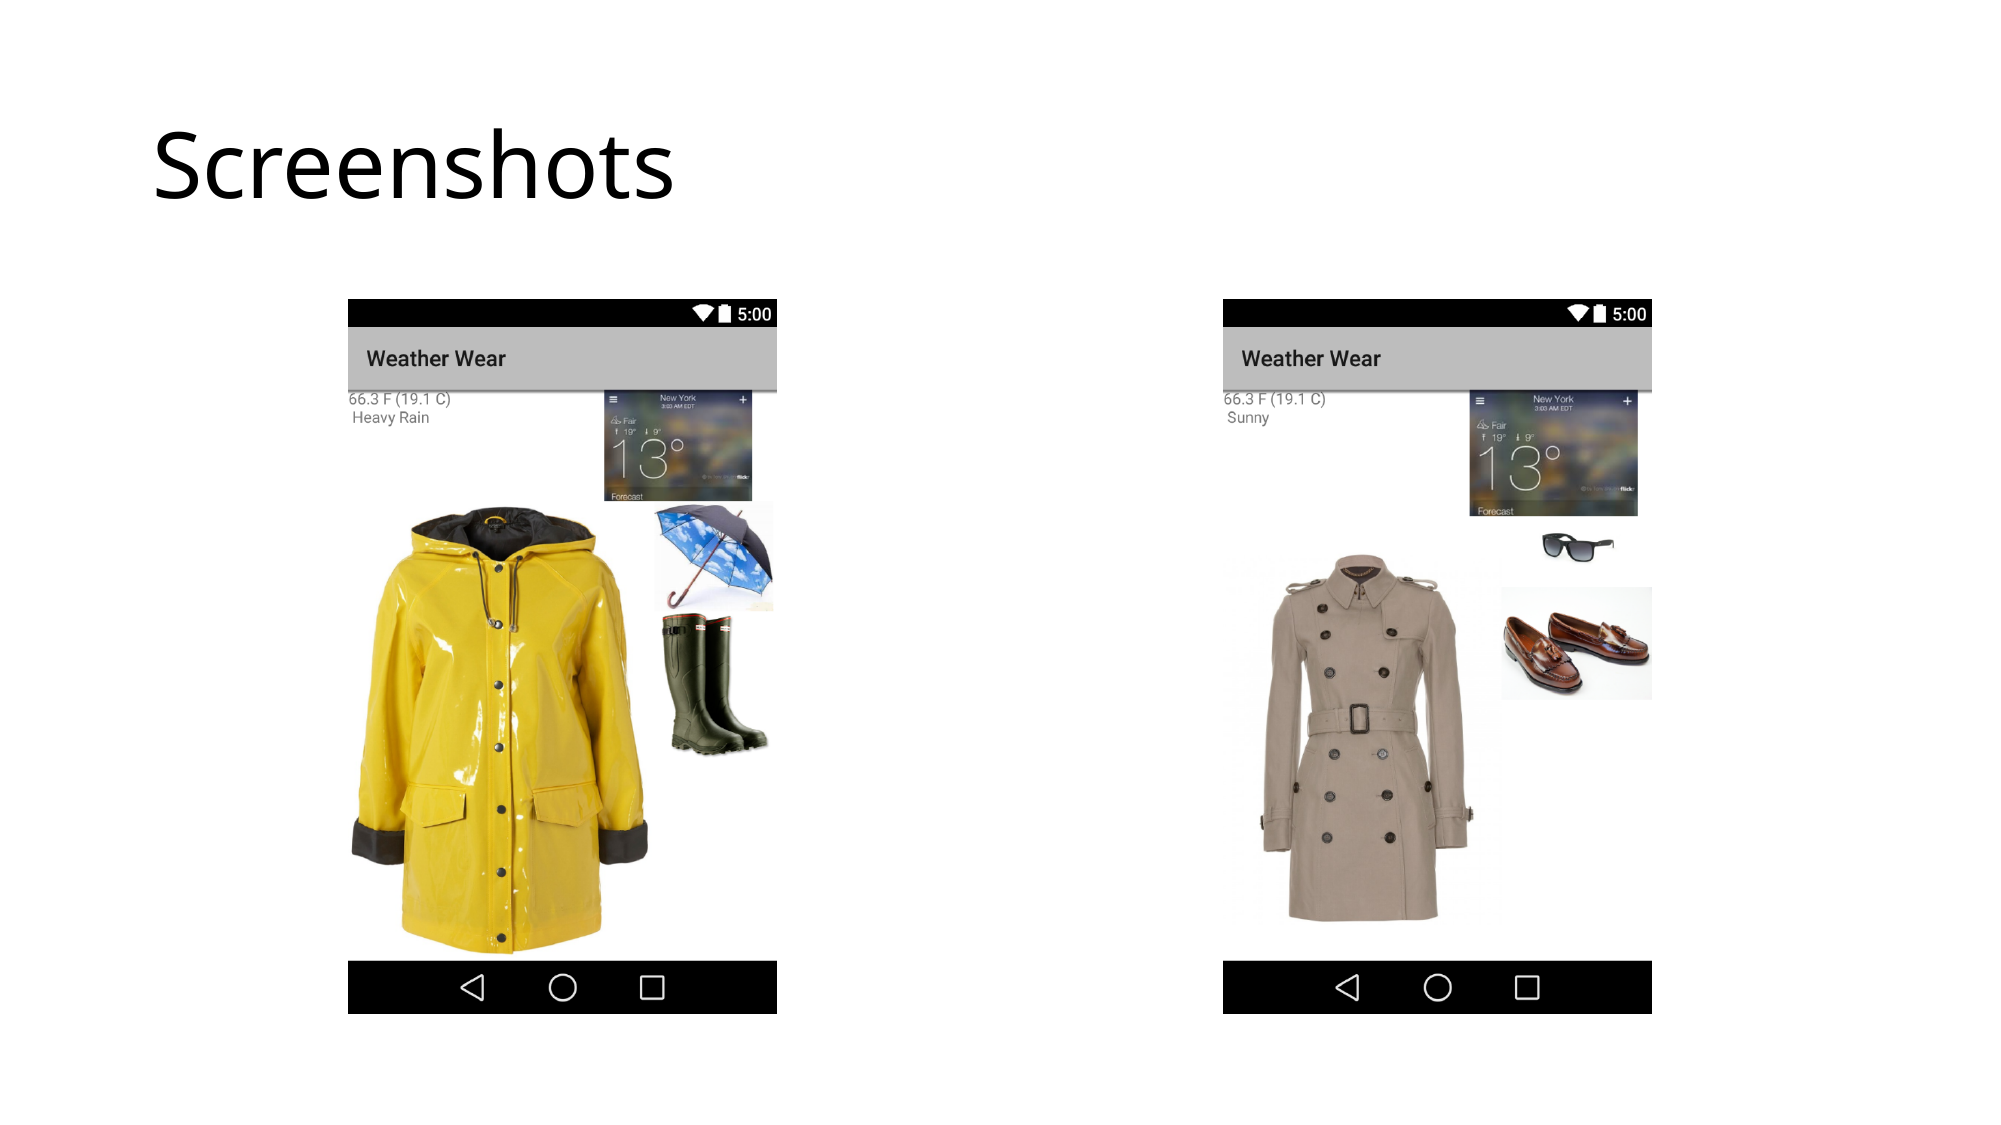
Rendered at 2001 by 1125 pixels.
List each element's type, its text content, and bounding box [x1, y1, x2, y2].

title Screenshots [137, 59, 1863, 278]
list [1223, 299, 1652, 1014]
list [348, 299, 777, 1014]
